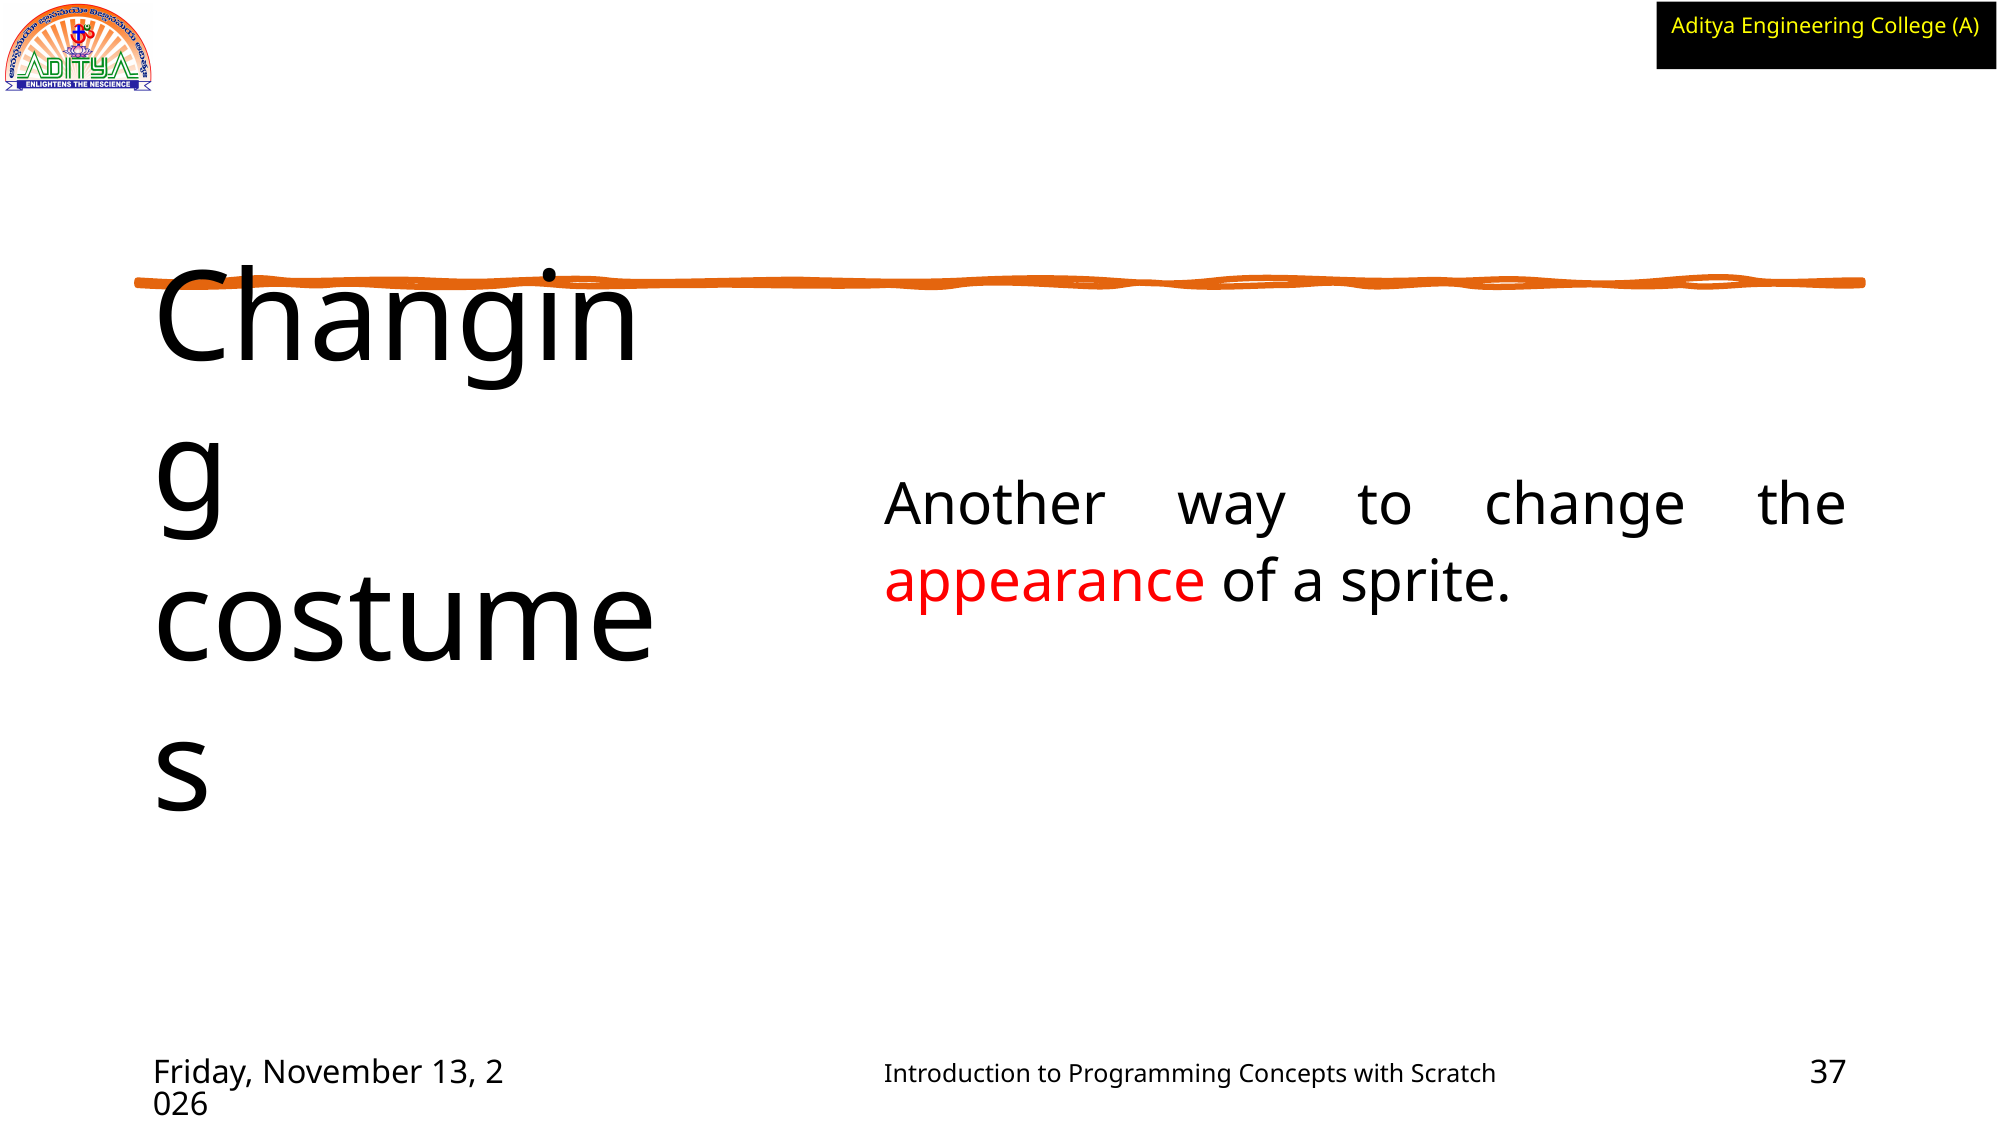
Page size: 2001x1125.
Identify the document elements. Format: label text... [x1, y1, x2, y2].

footer Introduction to Programming Concepts with Scratch [869, 1042, 1544, 1103]
picture [3, 3, 153, 92]
slide_number 37 [1544, 1042, 1862, 1103]
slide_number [138, 1042, 524, 1103]
list Another way to change the appearance of a sprite. [869, 90, 1862, 982]
title Changing costumes [138, 90, 699, 981]
